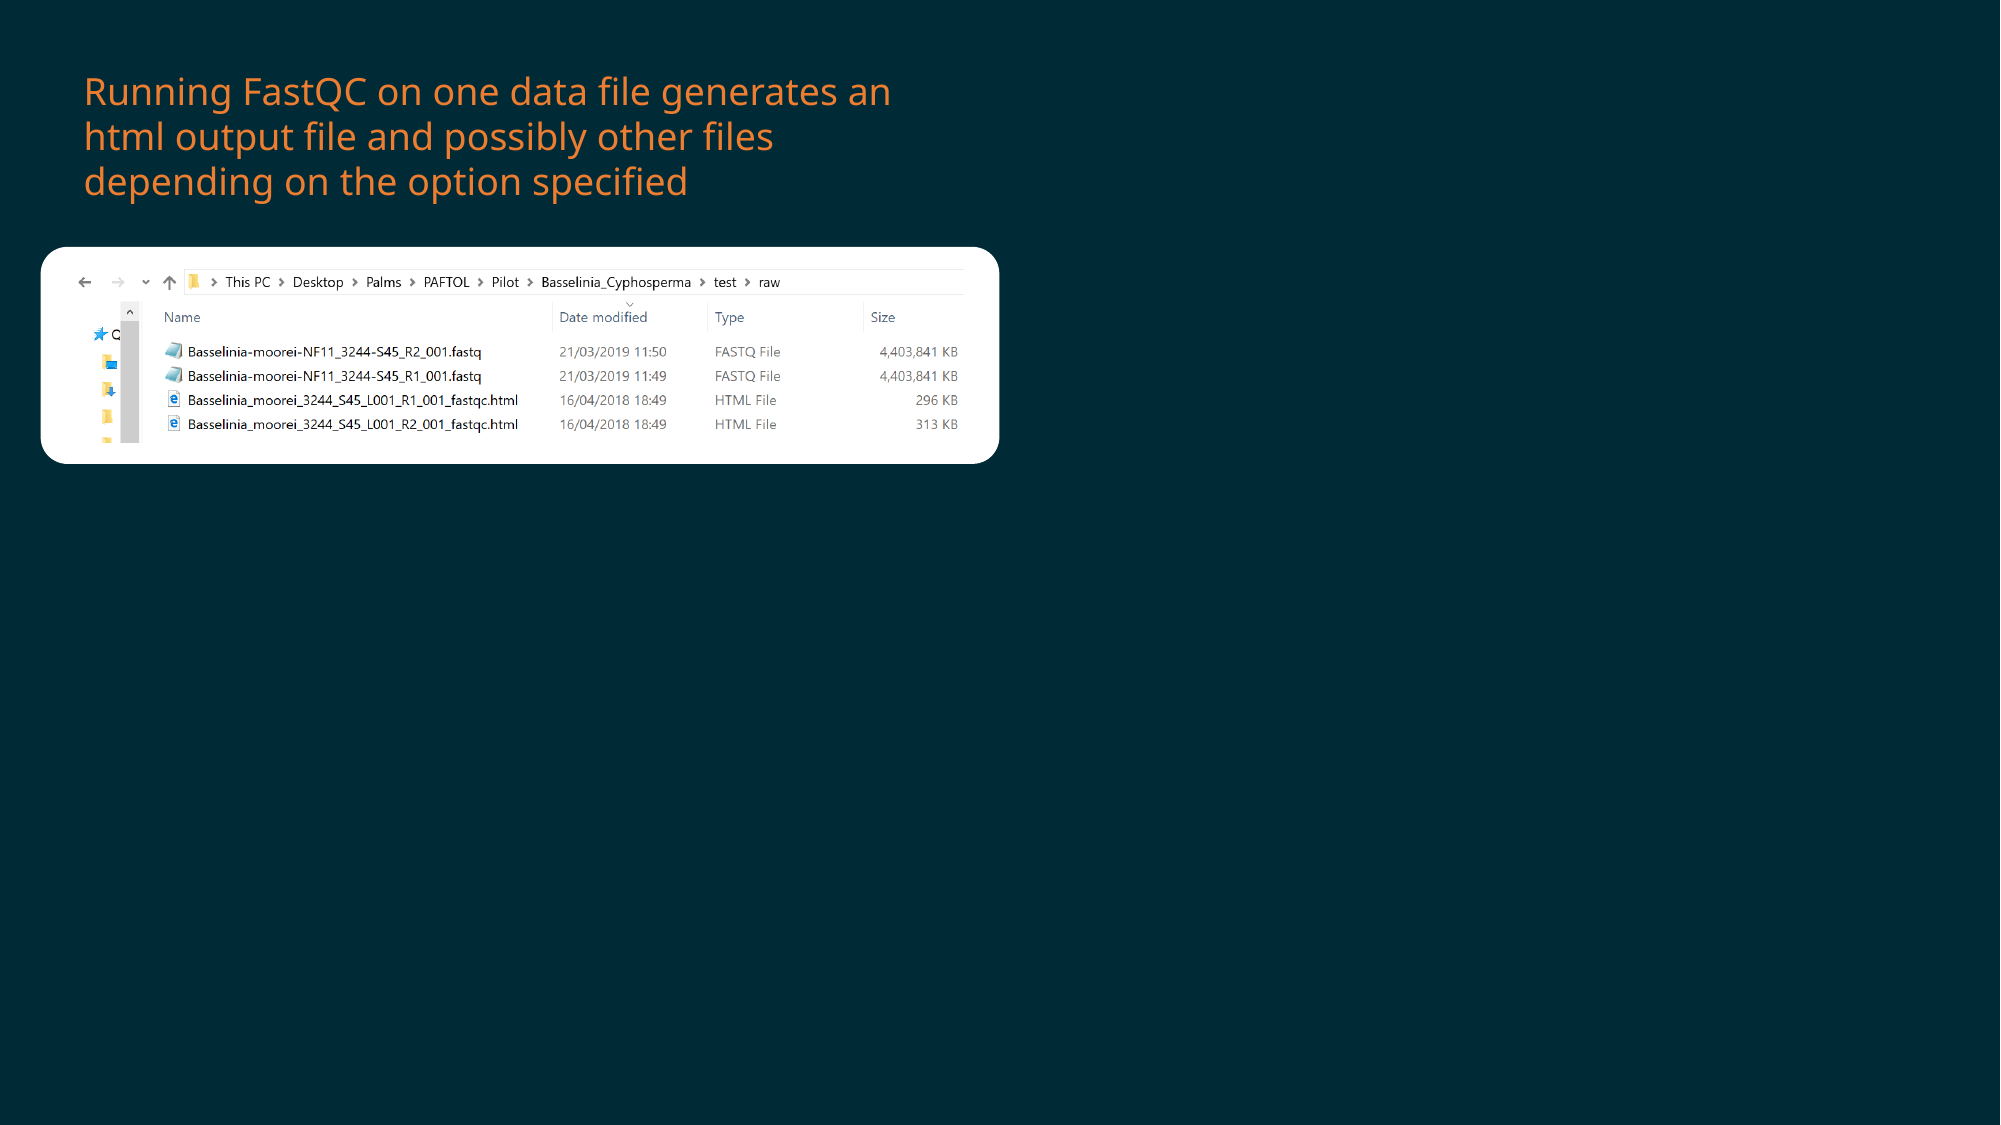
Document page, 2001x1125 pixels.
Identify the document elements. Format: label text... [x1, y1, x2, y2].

text_box Running FastQC on one data file generates an html output file and possibly other files depending on the option specified [69, 61, 958, 211]
text_box [39, 245, 1001, 465]
picture [75, 269, 965, 443]
